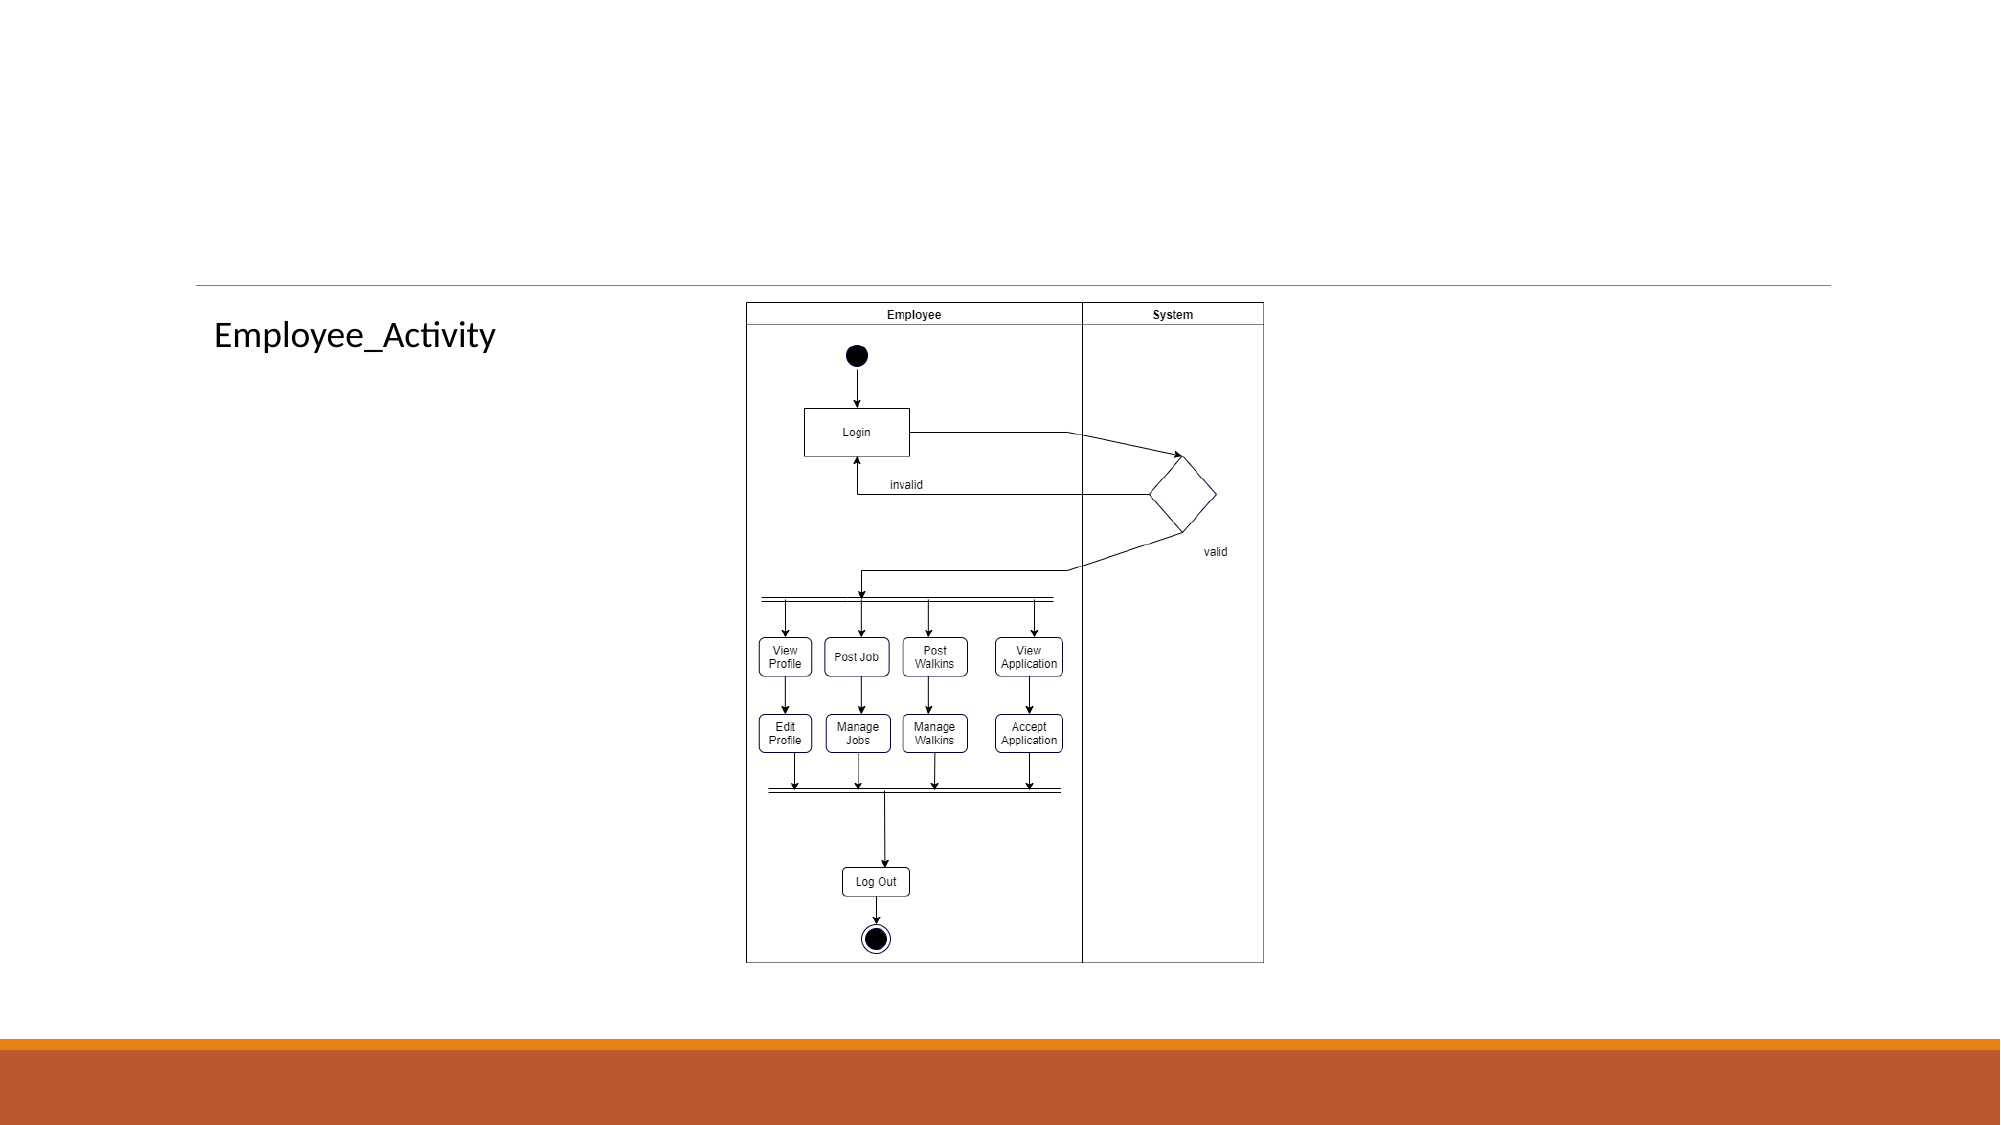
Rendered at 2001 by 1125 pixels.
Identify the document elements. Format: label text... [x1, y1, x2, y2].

text_box Employee_Activity [199, 302, 536, 363]
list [746, 302, 1264, 964]
